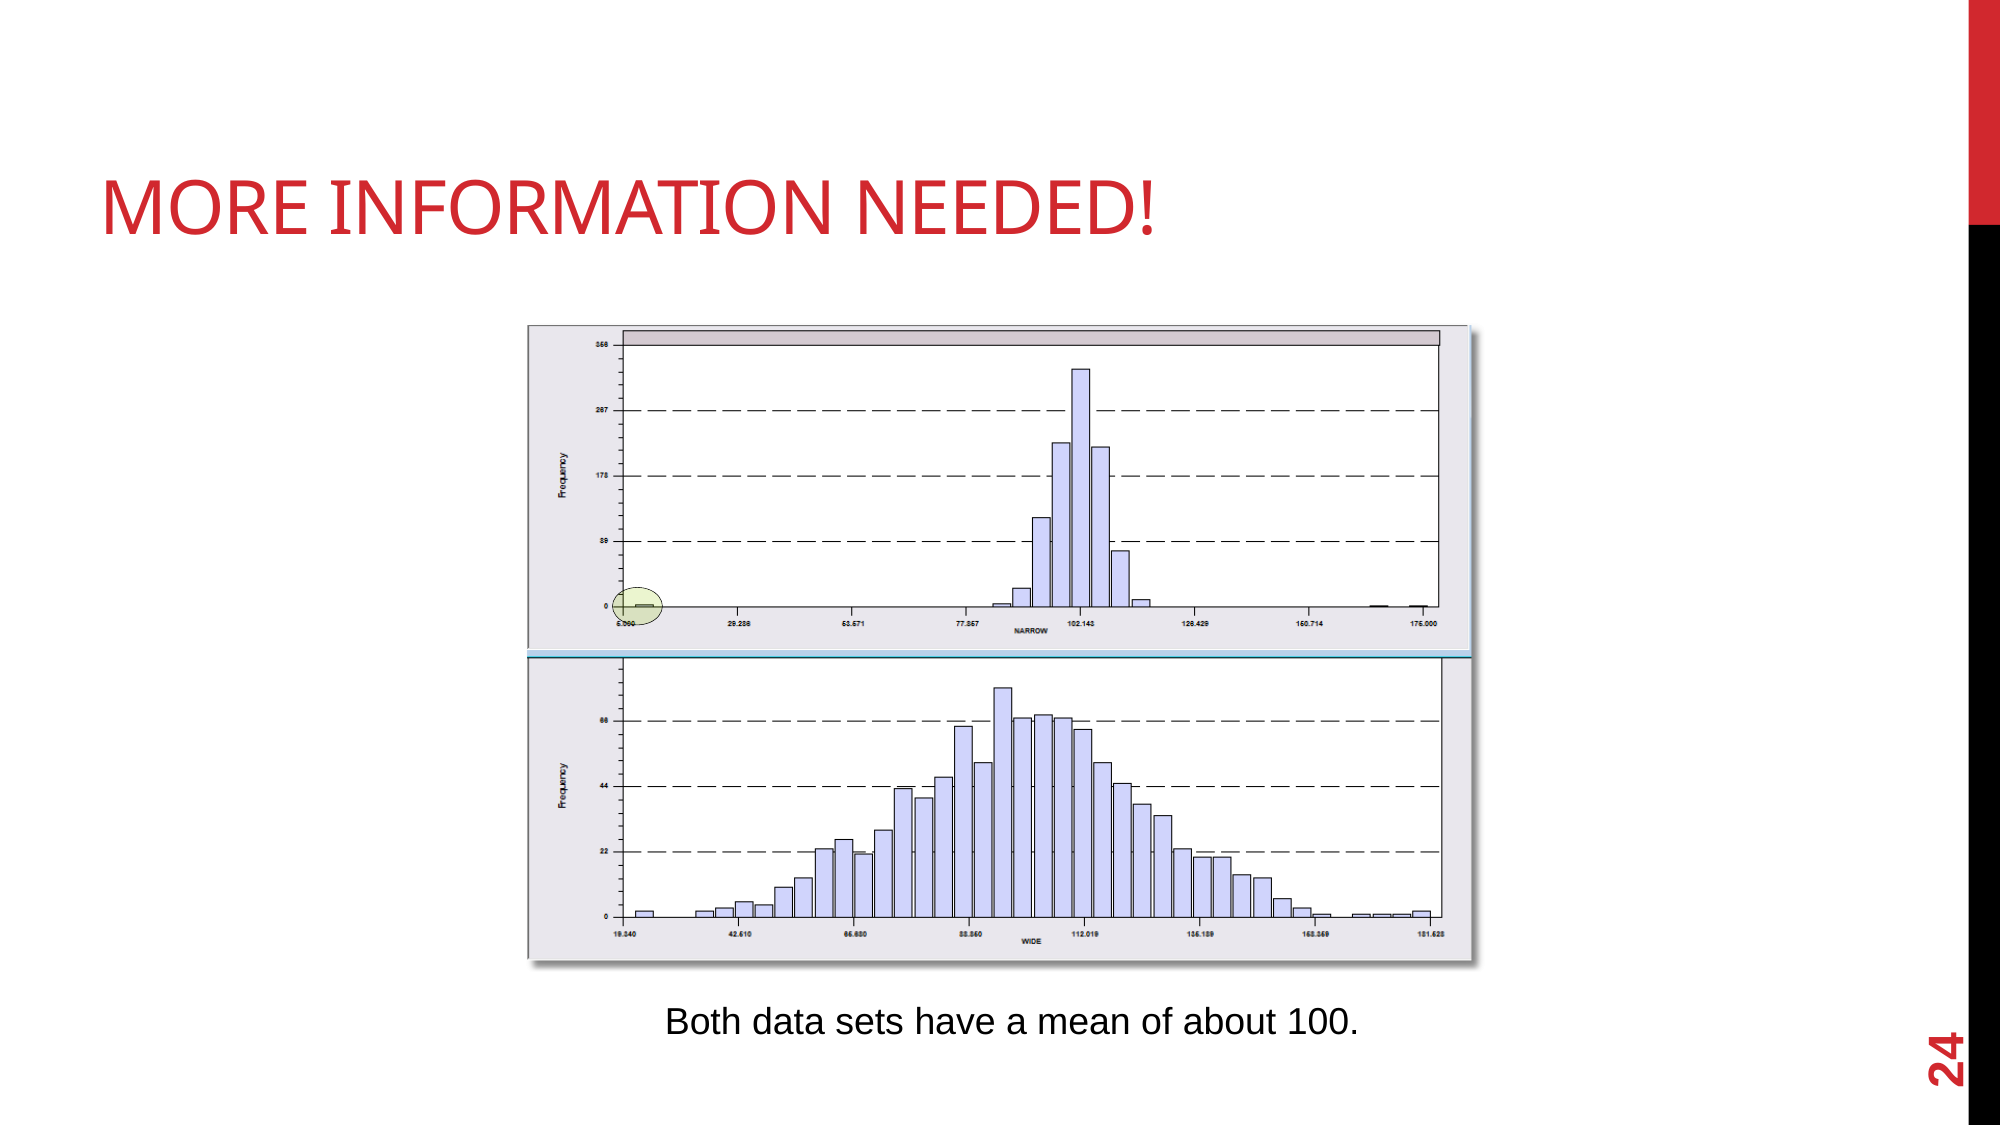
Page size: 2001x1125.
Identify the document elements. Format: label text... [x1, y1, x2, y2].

picture [524, 322, 1486, 976]
slide_number 24 [1903, 887, 1984, 1104]
title More Information Needed! [99, 25, 1367, 250]
text_box Both data sets have a mean of about 100. [650, 989, 1388, 1050]
